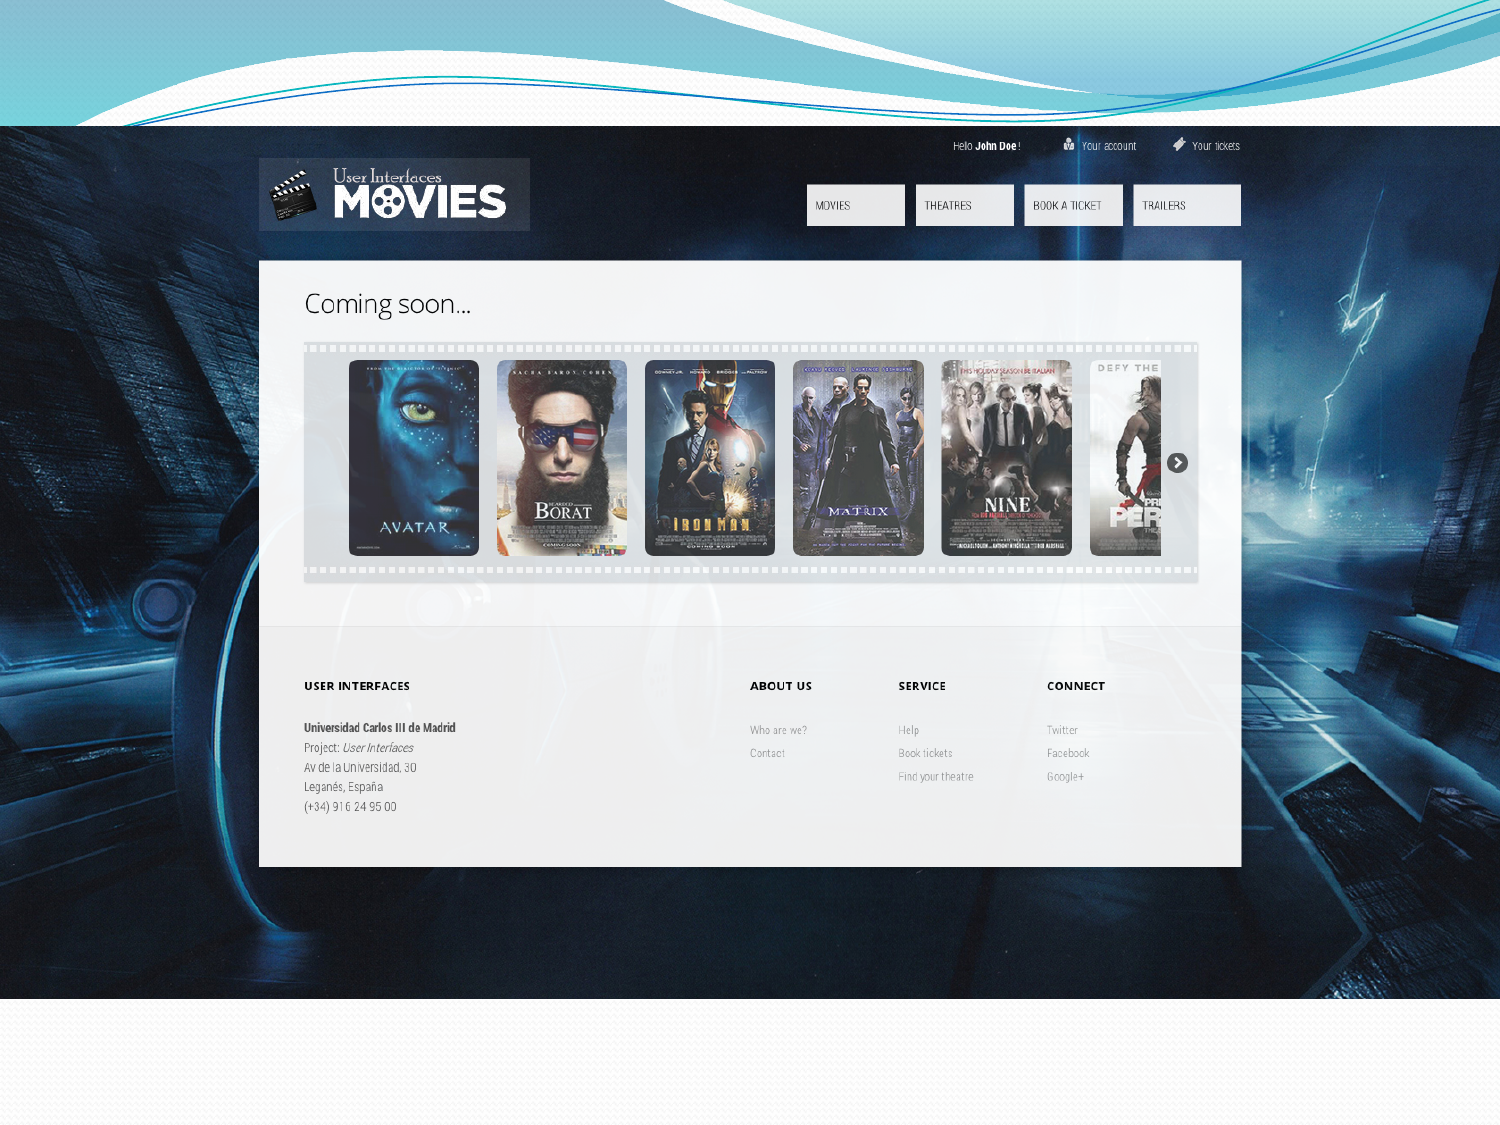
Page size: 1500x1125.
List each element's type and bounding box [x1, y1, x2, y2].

picture [0, 126, 1500, 999]
